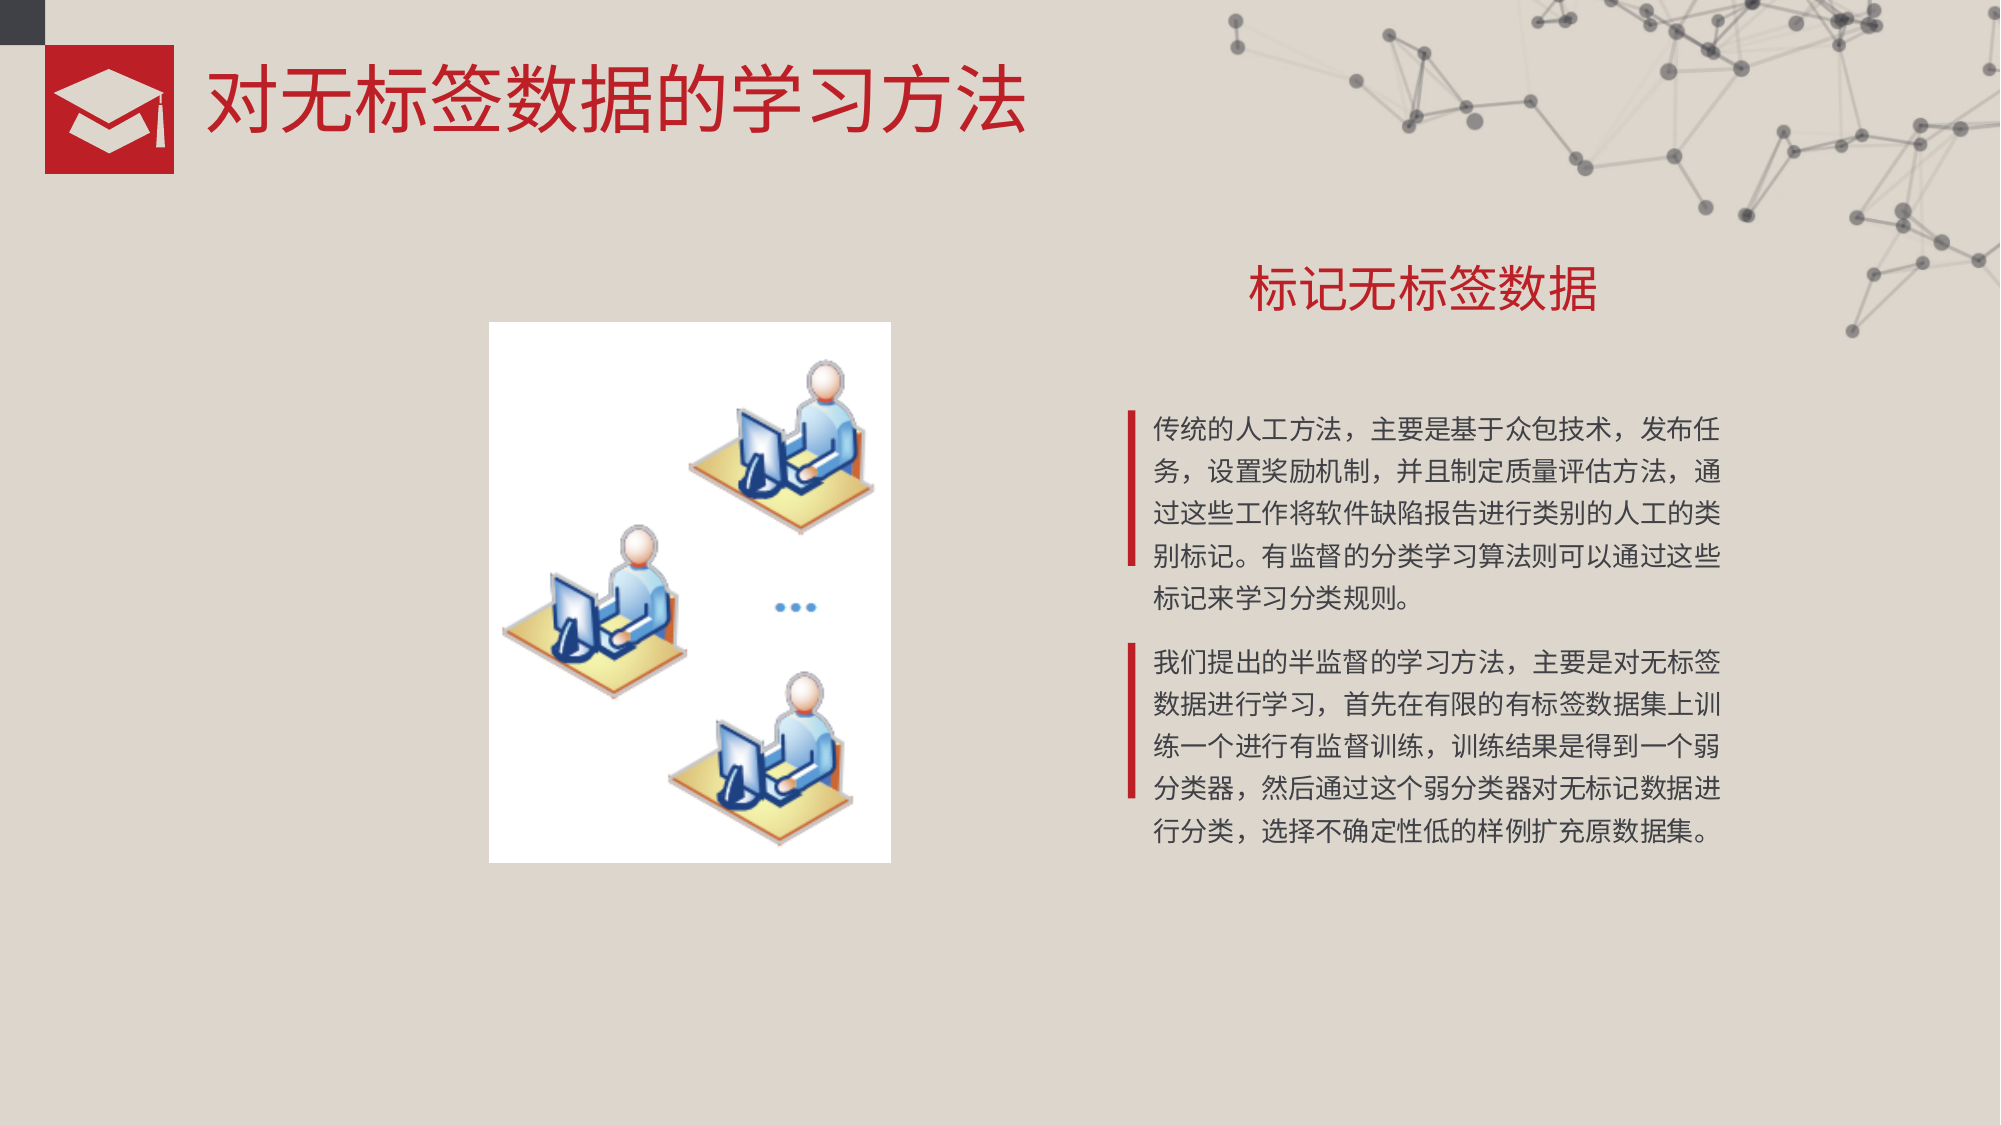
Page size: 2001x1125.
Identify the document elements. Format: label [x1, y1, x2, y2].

text_box [1127, 250, 1739, 854]
text_box [0, 0, 1045, 174]
picture [0, 0, 2000, 1125]
